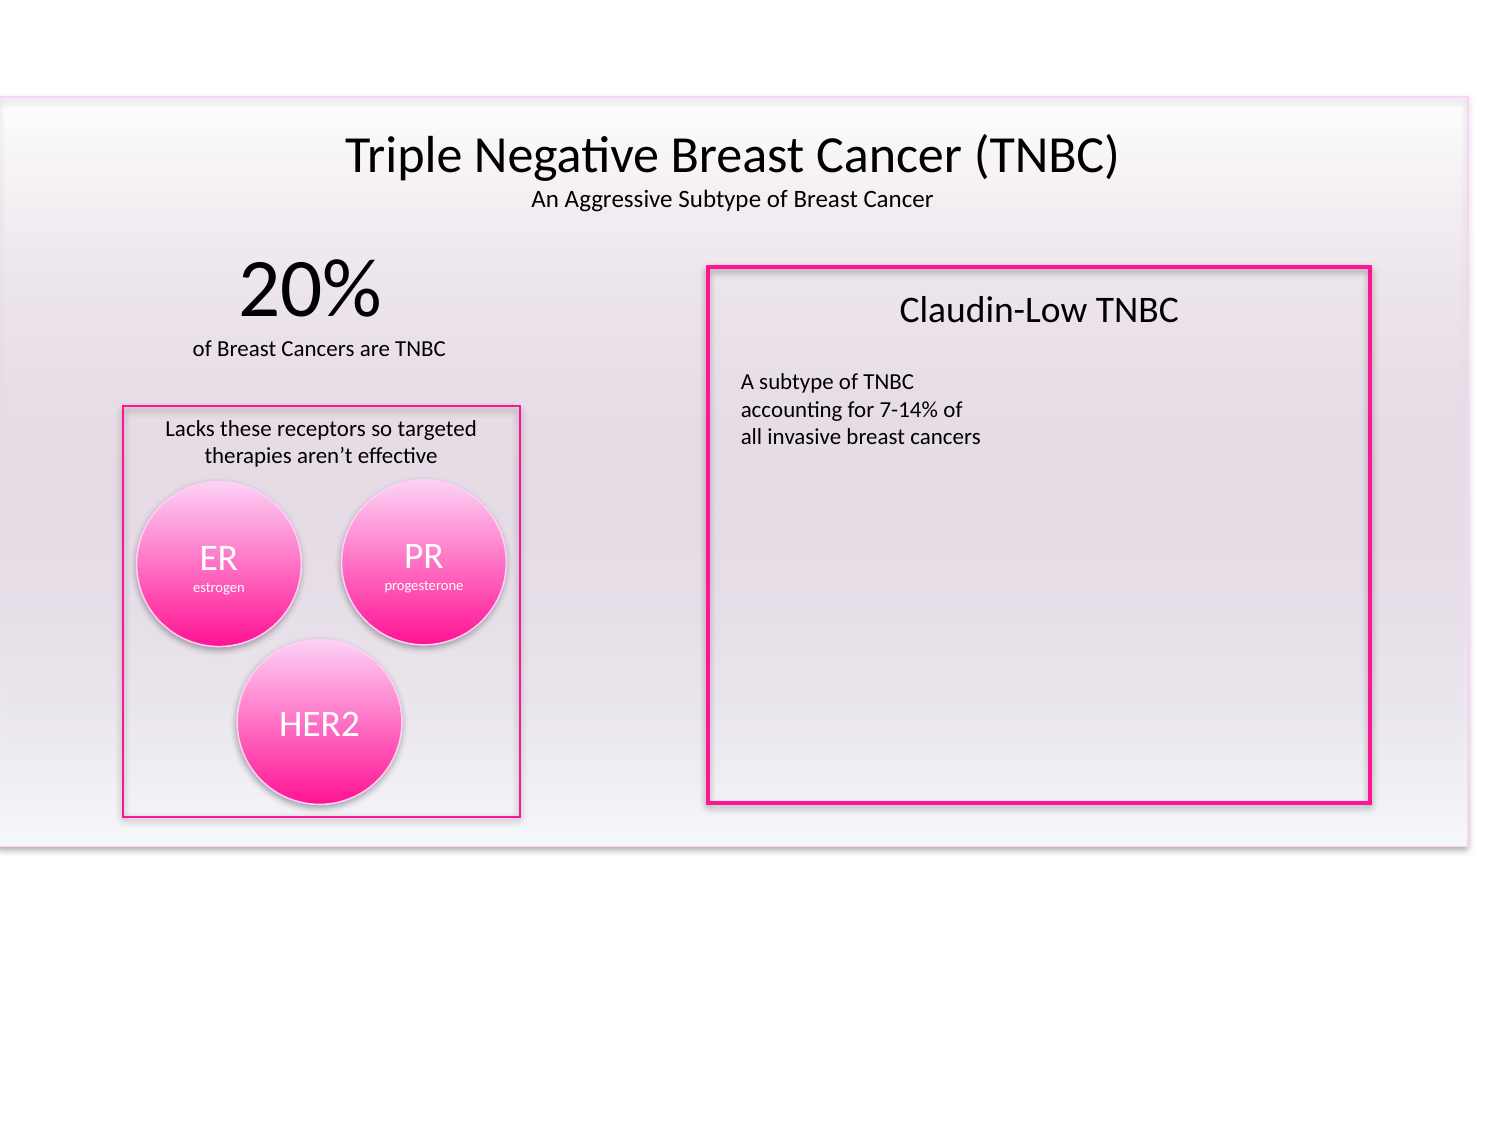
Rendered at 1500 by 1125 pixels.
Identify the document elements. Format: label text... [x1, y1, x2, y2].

text_box [706, 265, 1372, 805]
text_box A subtype of TNBC accounting for 7-14% of all invasive breast cancers [726, 359, 997, 457]
text_box Claudin-Low TNBC [816, 278, 1263, 338]
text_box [122, 405, 521, 818]
text_box Triple Negative Breast Cancer (TNBC) An Aggressive Subtype of Breast Cancer [280, 112, 1186, 220]
text_box [0, 96, 1469, 847]
text_box 20% of Breast Cancers are TNBC [164, 225, 475, 369]
